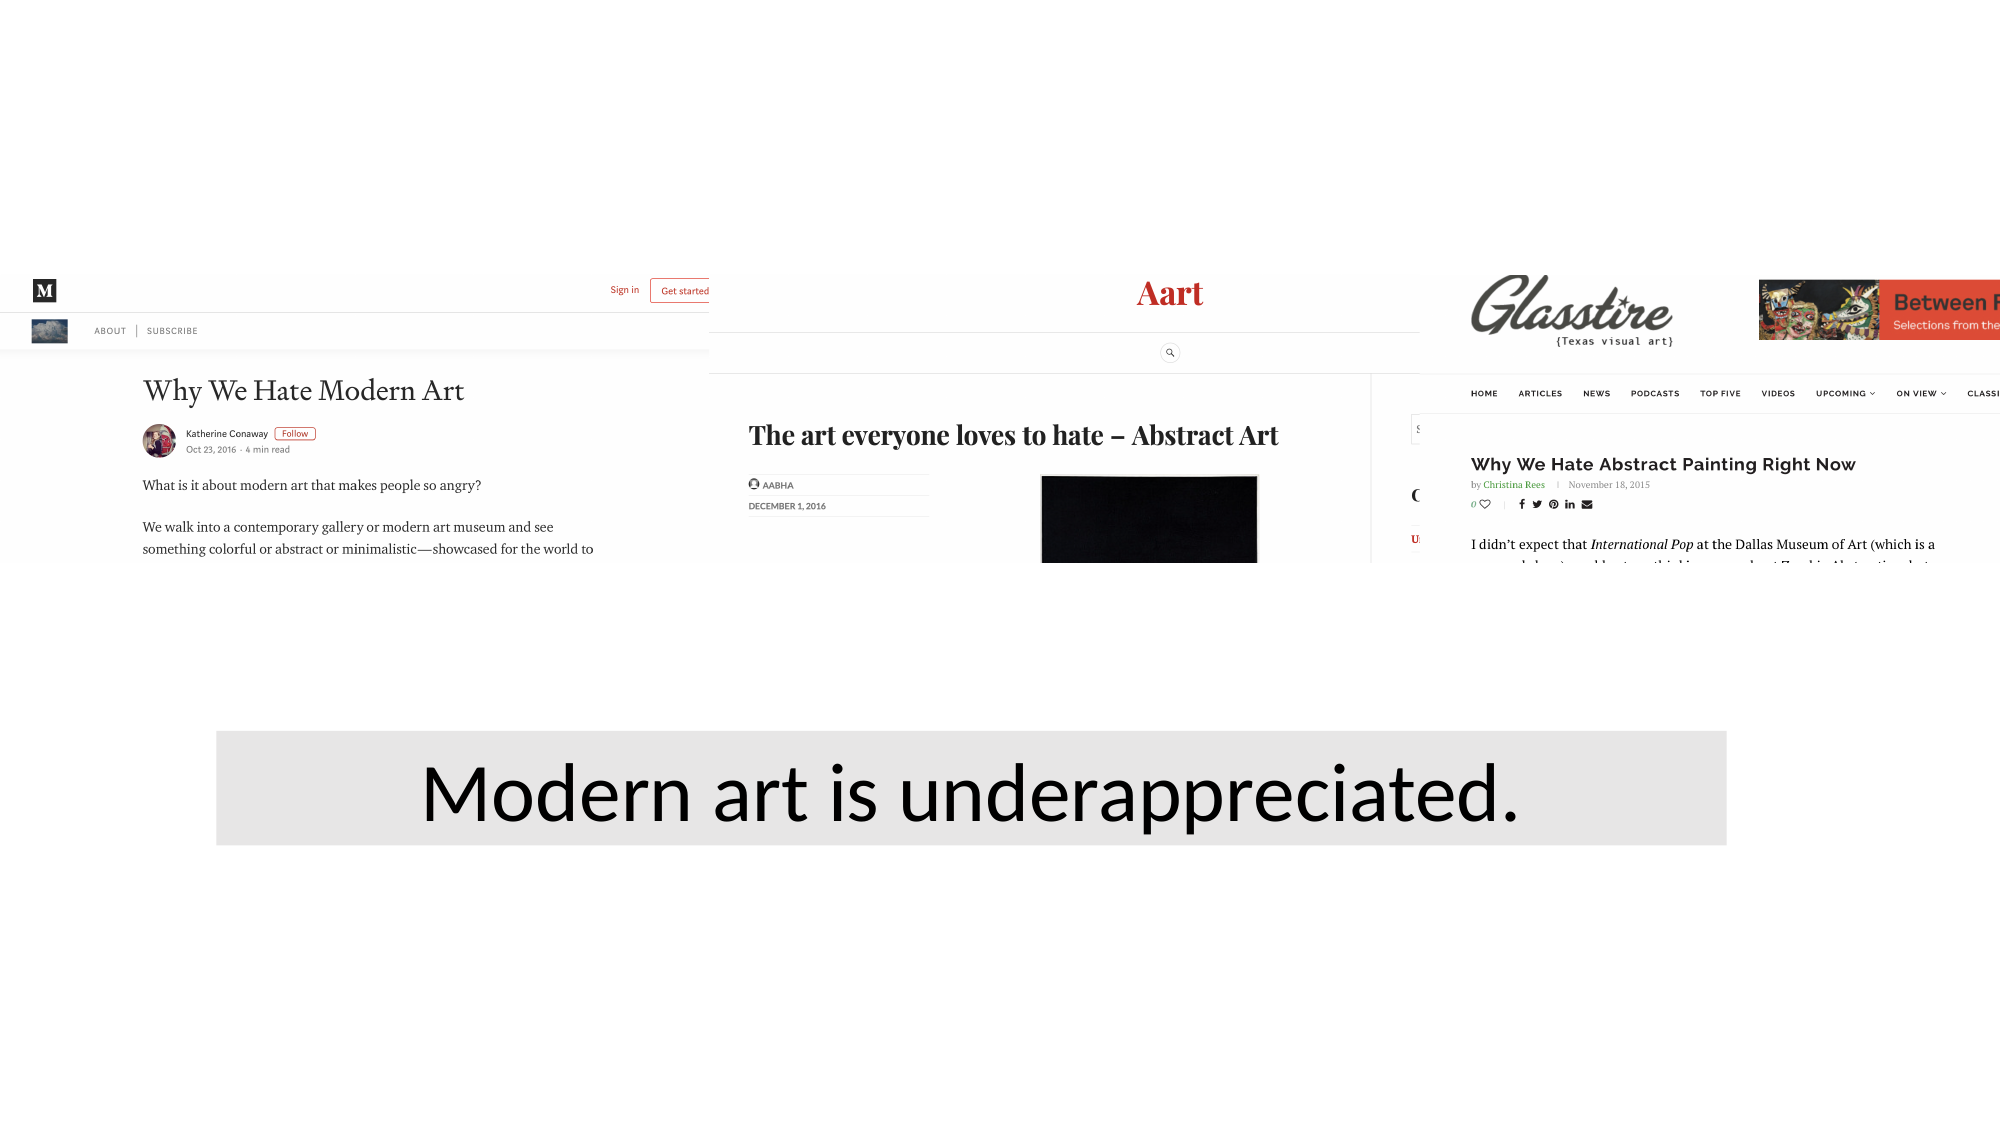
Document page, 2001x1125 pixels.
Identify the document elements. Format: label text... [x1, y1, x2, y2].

text_box Modern art is underappreciated. [216, 730, 1727, 846]
picture [0, 274, 2000, 563]
